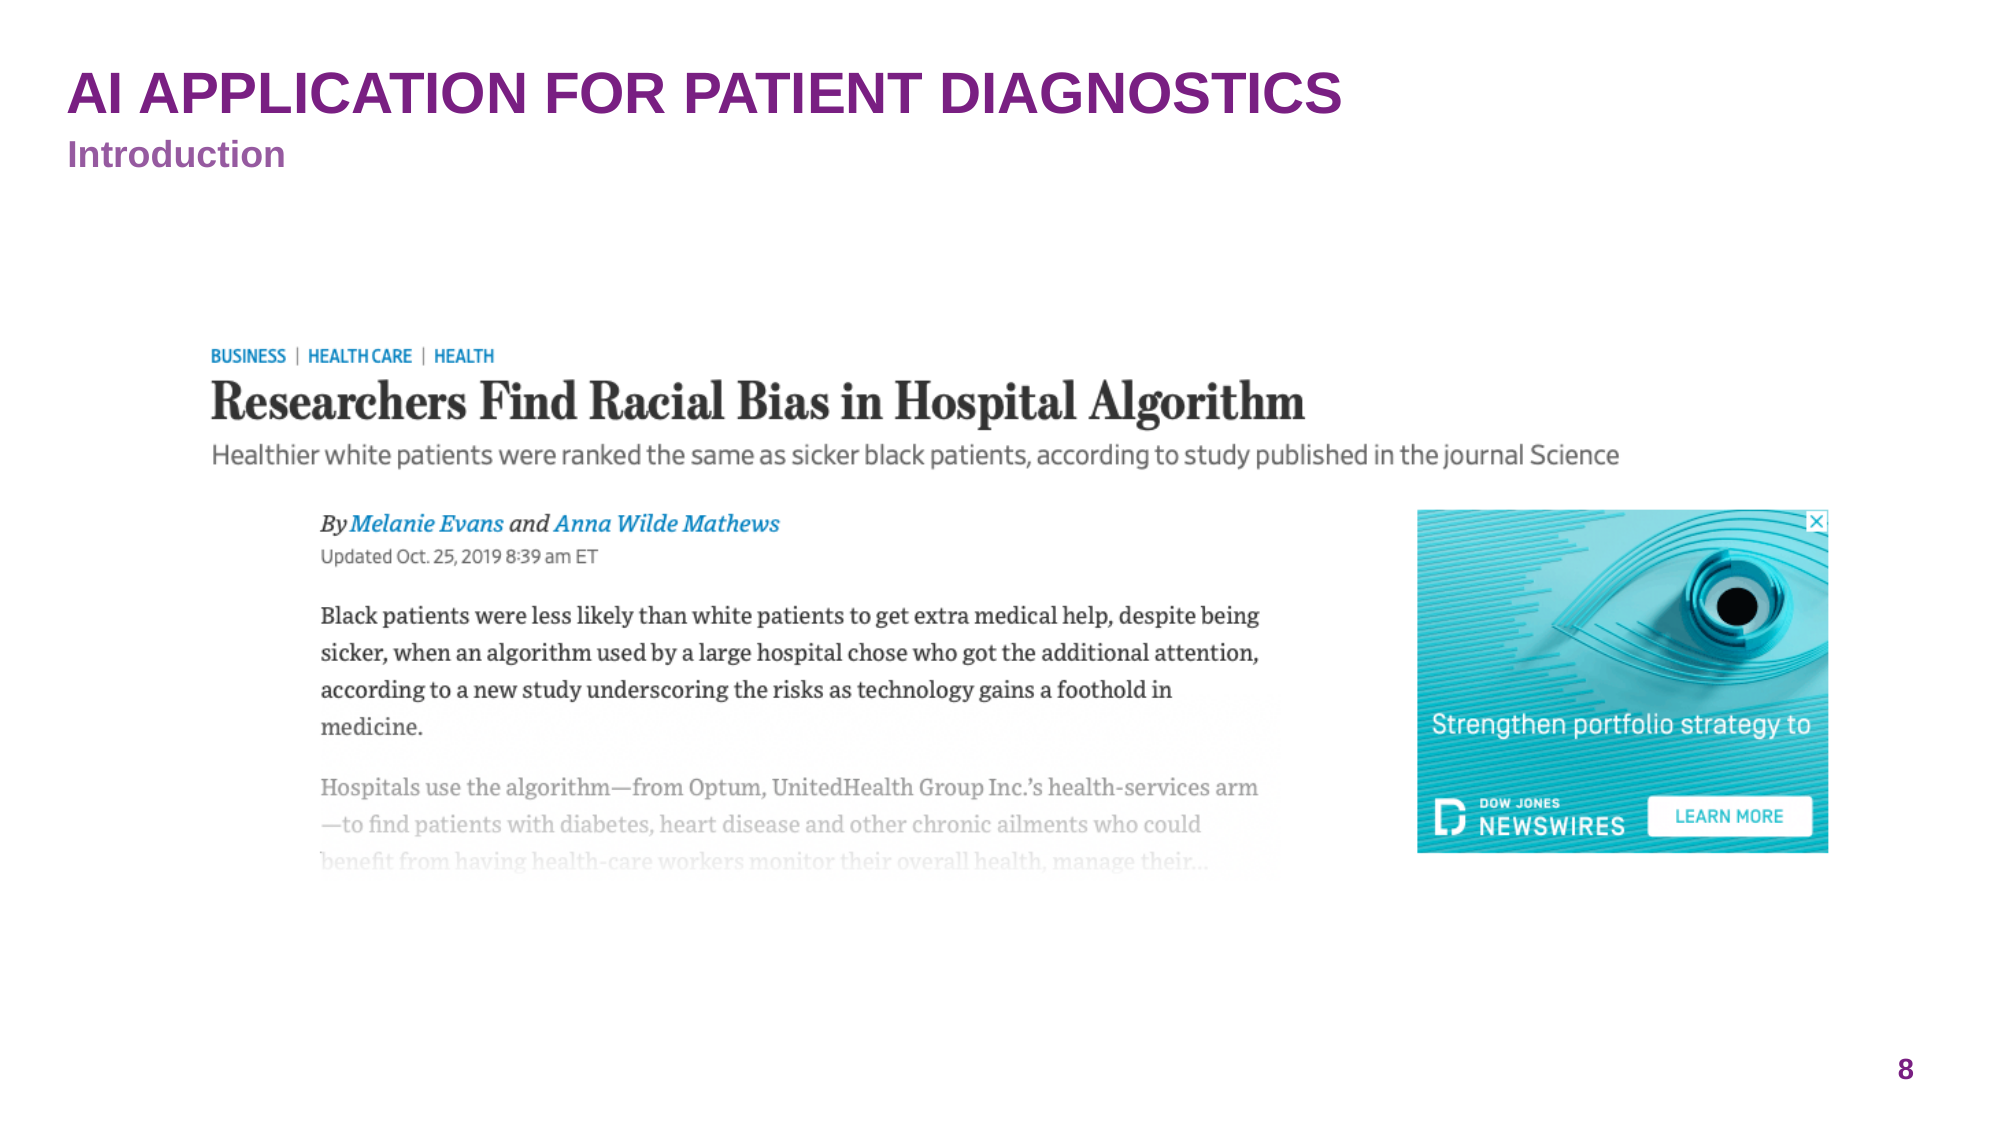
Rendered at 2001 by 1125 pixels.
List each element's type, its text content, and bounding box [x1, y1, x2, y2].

subtitle Introduction [67, 121, 1929, 192]
slide_number 8 [1897, 1053, 1953, 1086]
title AI application for patient diagnostics [66, 43, 1929, 126]
picture [186, 341, 1861, 904]
